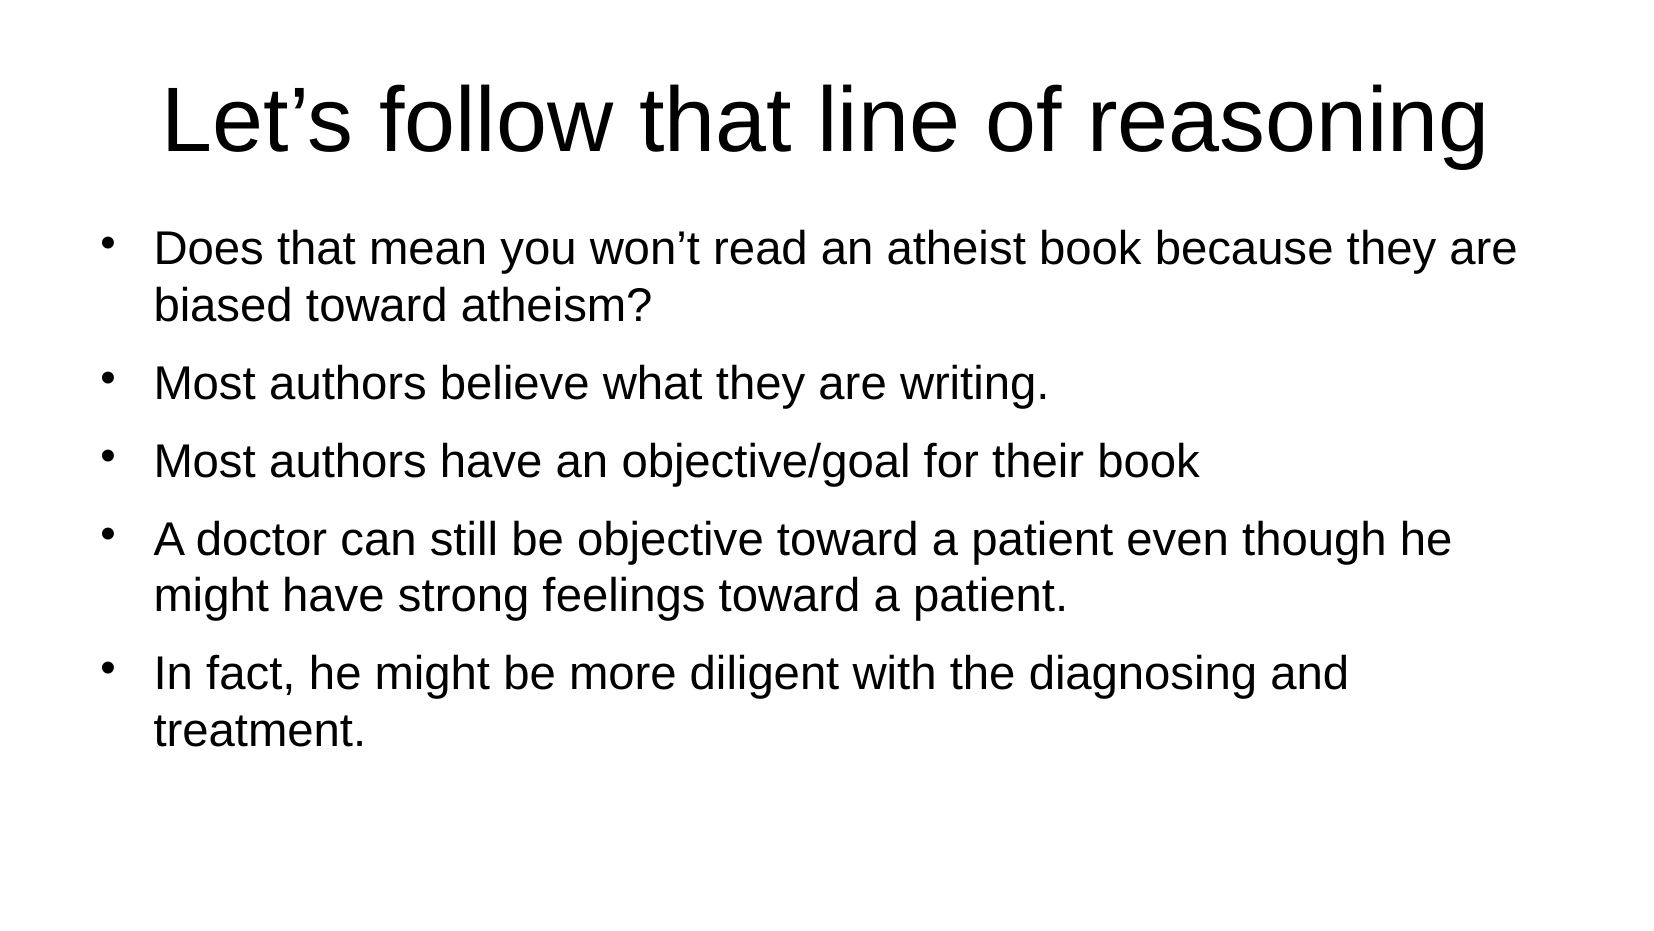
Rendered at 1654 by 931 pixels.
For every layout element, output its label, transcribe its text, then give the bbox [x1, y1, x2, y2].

title Let’s follow that line of reasoning [82, 37, 1571, 193]
list Does that mean you won’t read an atheist book because they are biased toward atheism? Most authors believe what they are writing. Most authors have an objective/goal for their book A doctor can still be objective toward a patient even though he might have strong feelings toward a patient. In fact, he might be more diligent with the diagnosing and treatment. [82, 217, 1571, 757]
